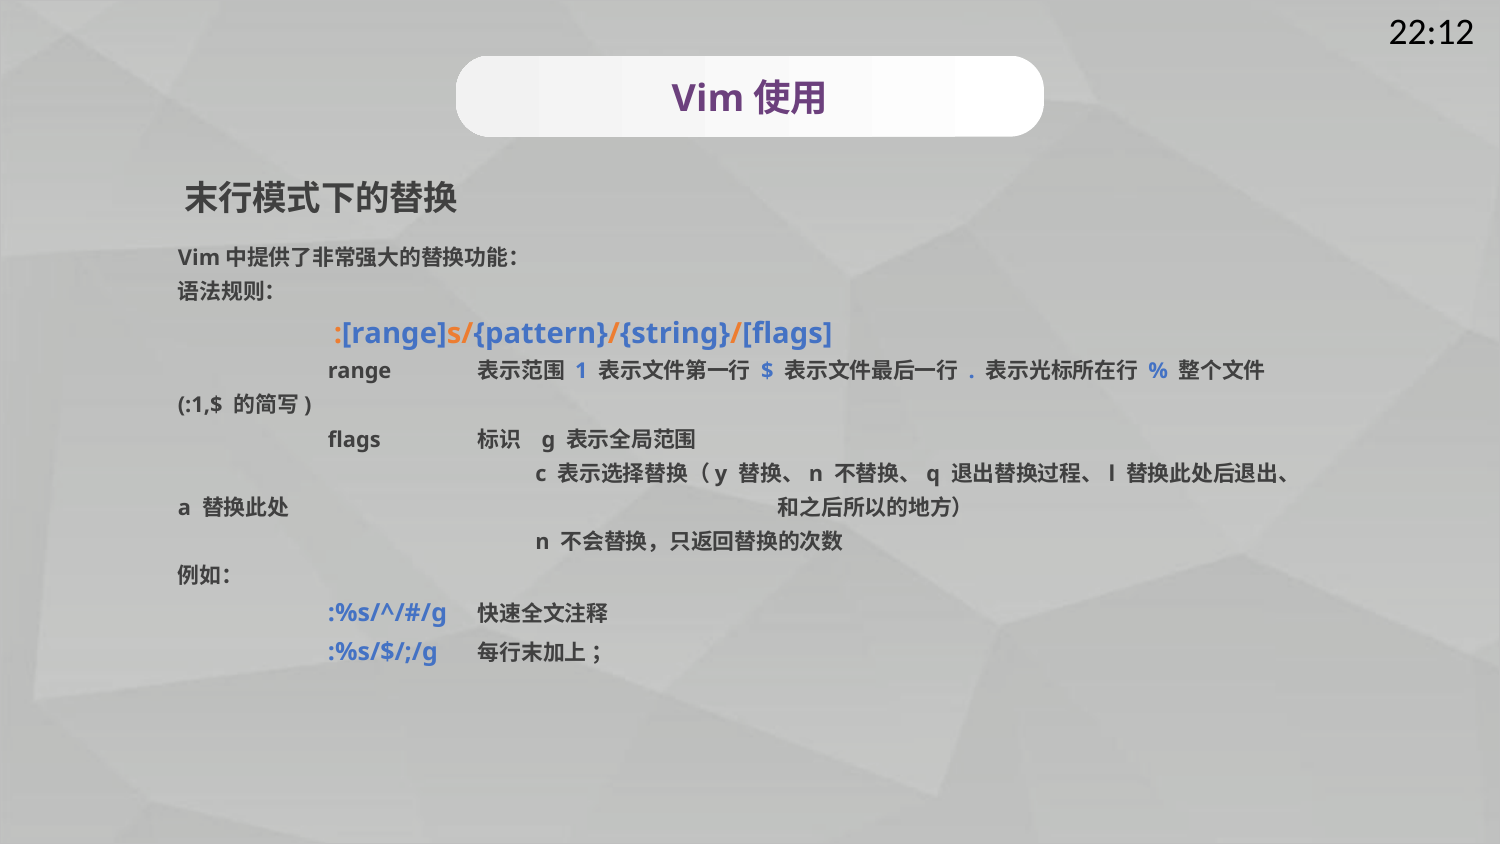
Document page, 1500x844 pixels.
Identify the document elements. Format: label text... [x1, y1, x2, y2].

text_box Vim使用 [454, 54, 1046, 138]
text_box Vim中提供了非常强大的替换功能： 语法规则： :[range]s/{pattern}/{string}/[flags] range 表示范围 1 表示文件第一行 $ 表示文件最后一行 . 表示光标所在行 % 整个文件(:1,$ 的简写) flags 标识 g 表示全局范围 c 表示选择替换（y 替换、n 不替换、q 退出替换过程、l 替换此处后退出、a 替换此处 和之后所以的地方） n 不会替换，只返回替换的次数 例如： :%s/^/#/g 快速全文注释 :%s/$/;/g 每行末加上 ； [166, 230, 1319, 672]
picture [1, 1, 1499, 843]
text_box 末行模式下的替换 [172, 170, 470, 223]
